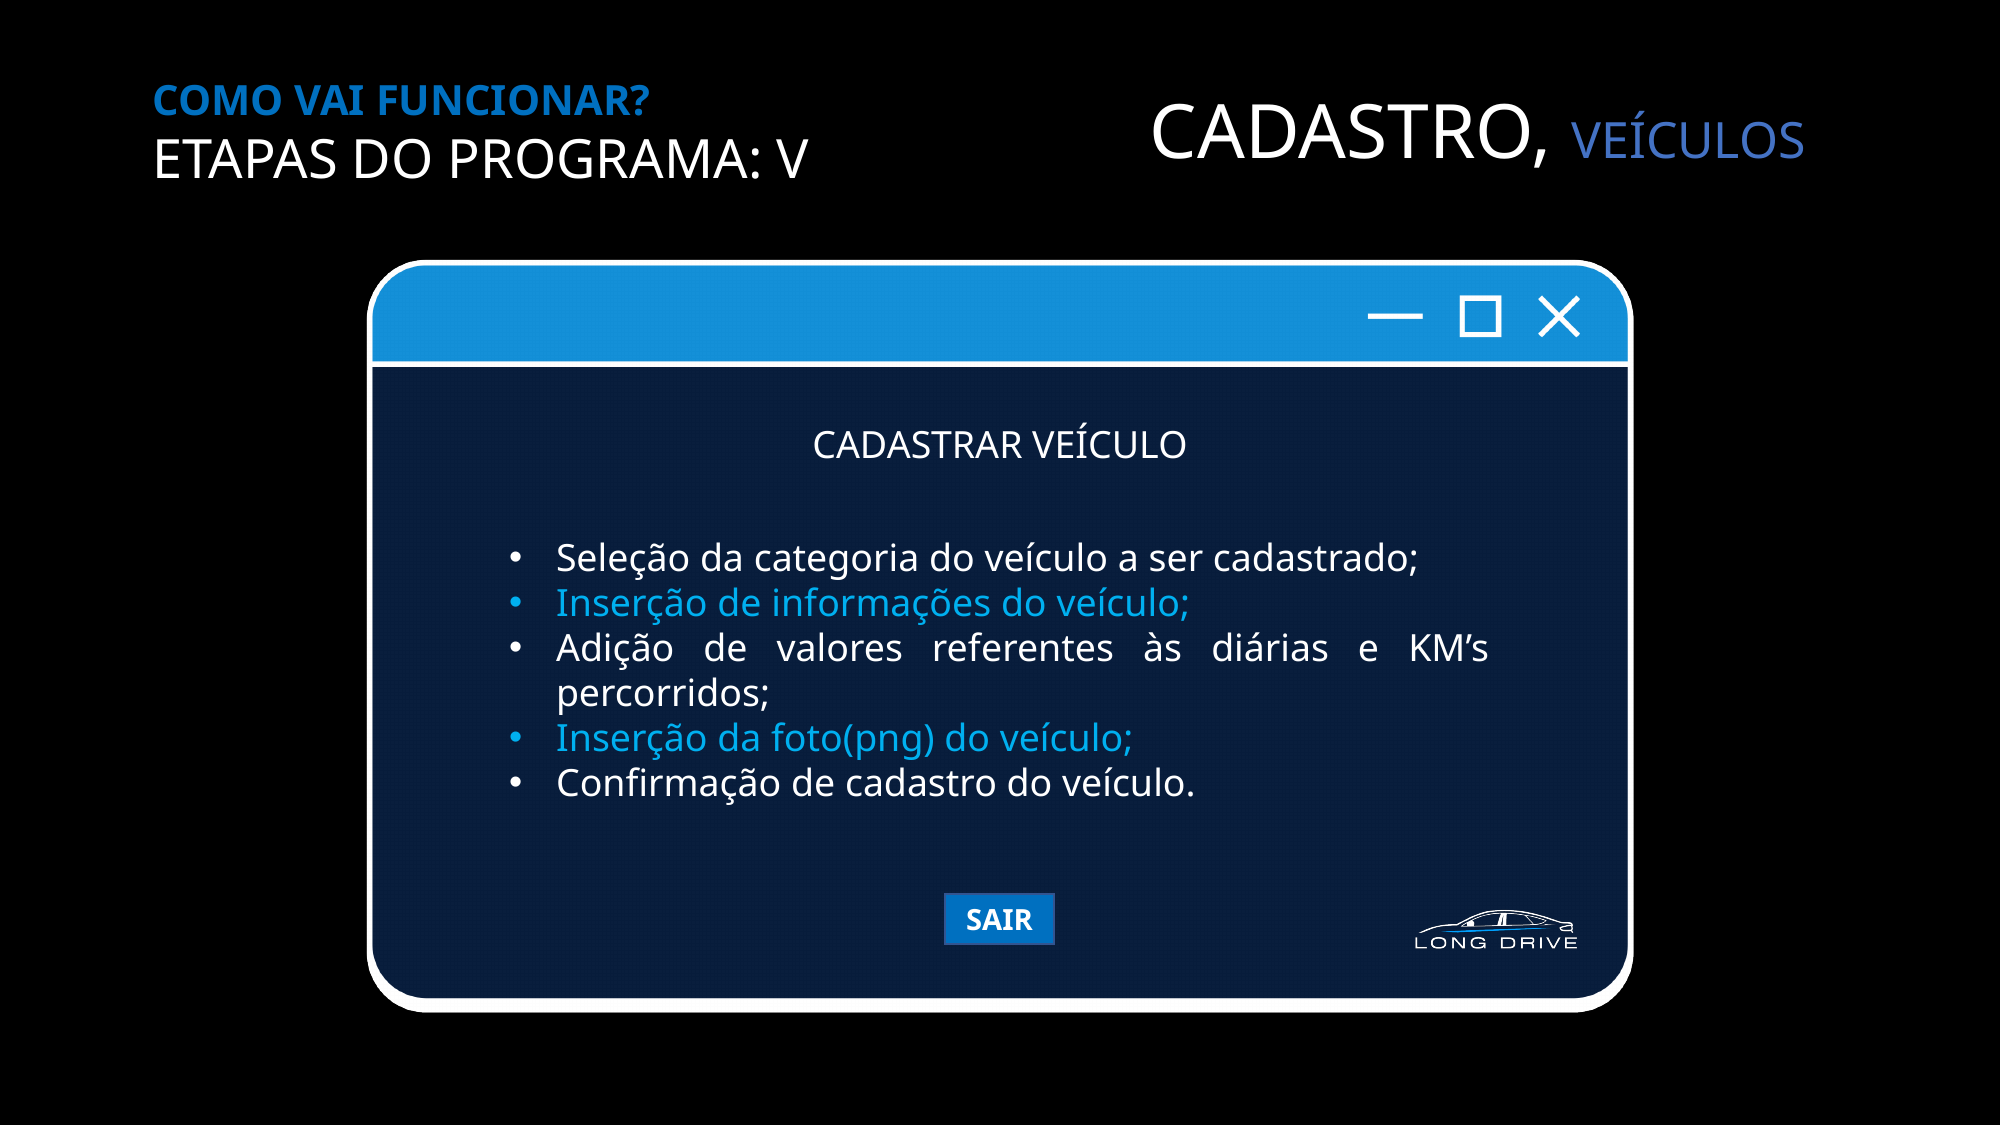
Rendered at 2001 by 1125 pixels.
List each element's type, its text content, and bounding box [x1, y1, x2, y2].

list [339, 239, 1661, 1033]
title COMO VAI FUNCIONAR? ETAPAS DO PROGRAMA: V [137, 22, 1863, 240]
text_box CADASTRO, VEÍCULOS [1134, 50, 2000, 206]
picture [1376, 818, 1615, 1057]
